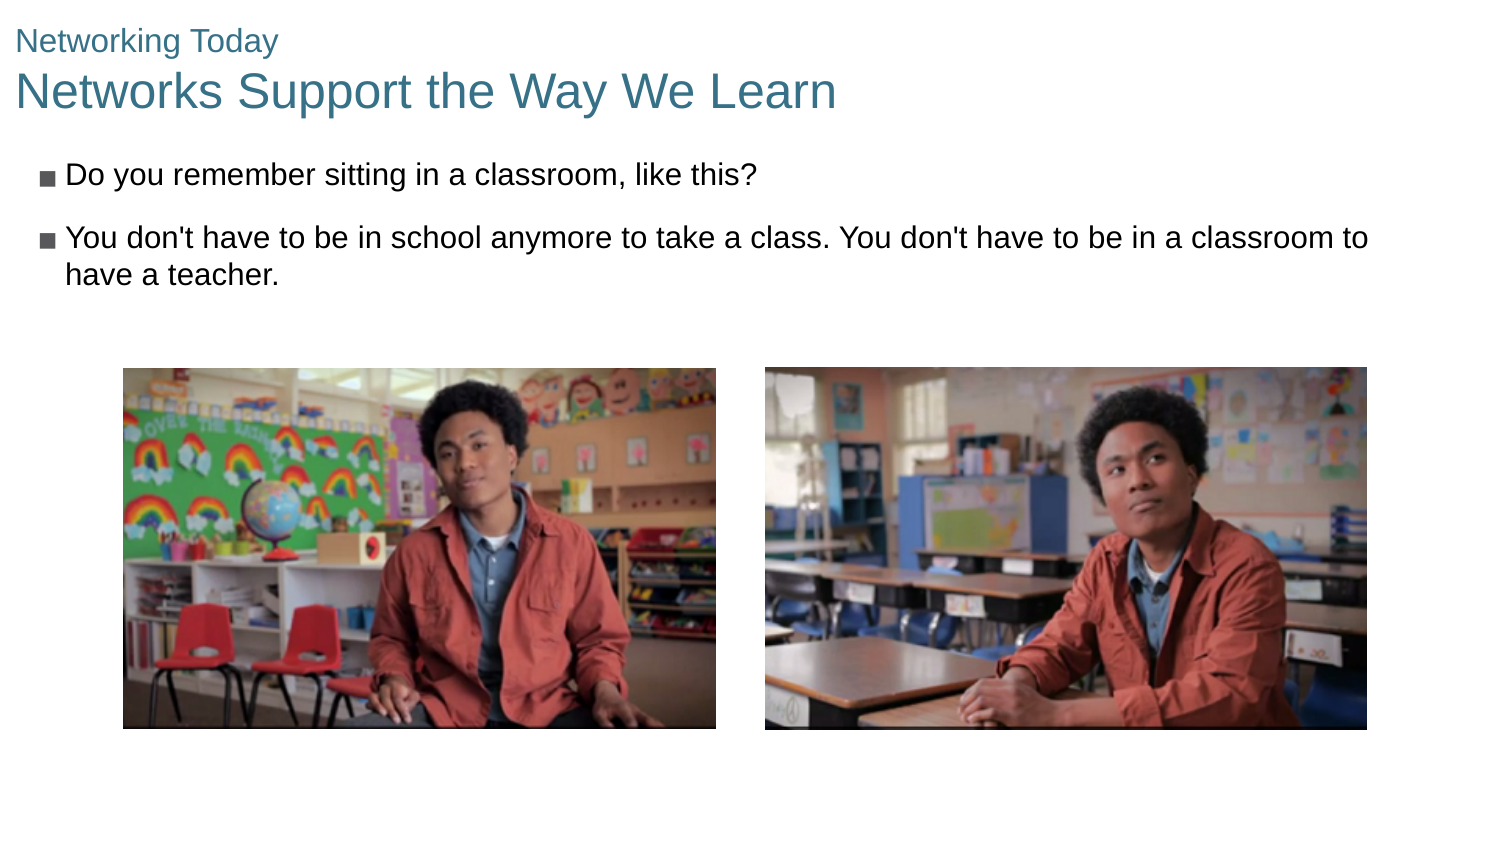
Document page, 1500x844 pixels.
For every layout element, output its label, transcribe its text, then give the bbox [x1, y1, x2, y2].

list Do you remember sitting in a classroom, like this? You don't have to be in school anymore to take a class. You don't have to be in a classroom to have a teacher. [22, 147, 1475, 308]
picture [123, 368, 717, 729]
title Networking Today Networks Support the Way We Learn [0, 6, 1500, 131]
picture [764, 366, 1367, 730]
